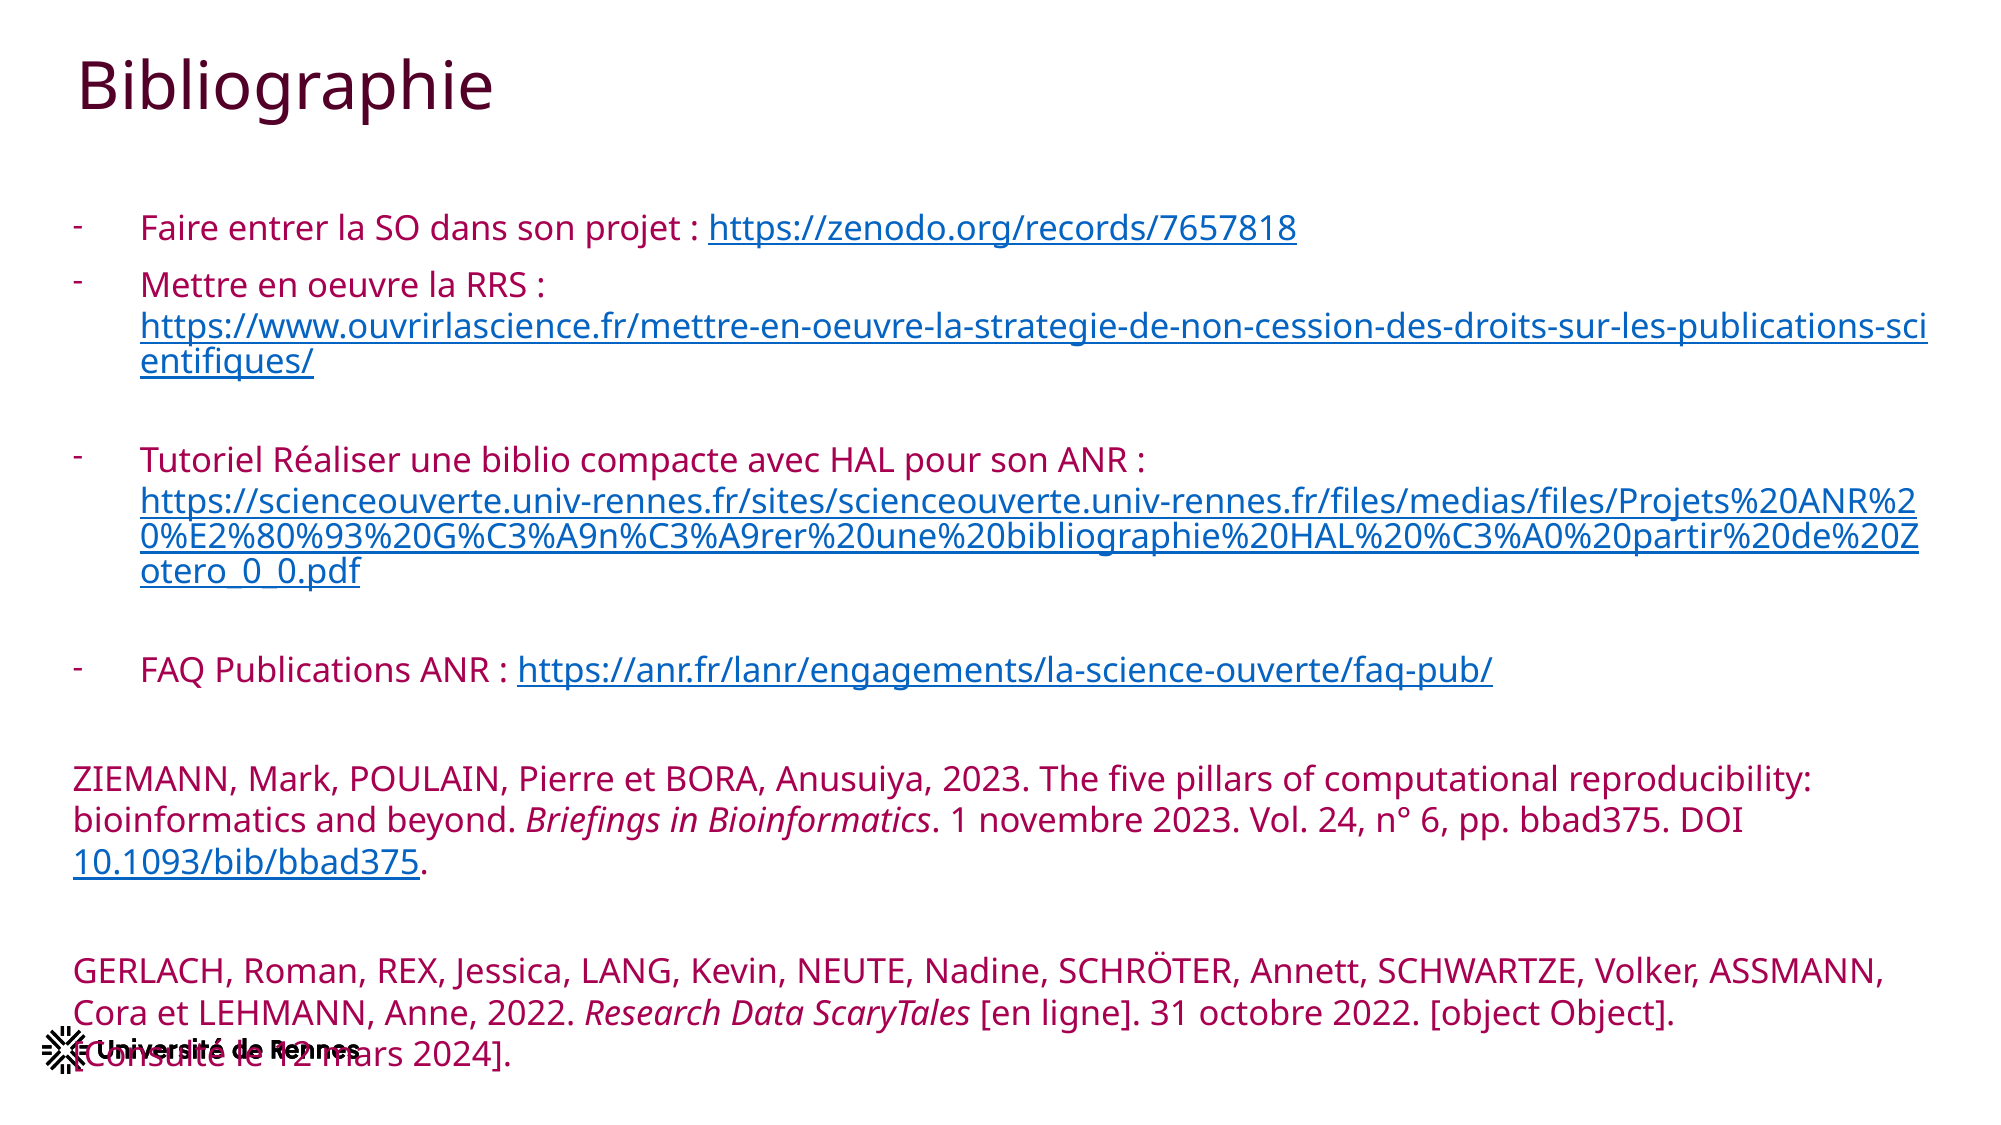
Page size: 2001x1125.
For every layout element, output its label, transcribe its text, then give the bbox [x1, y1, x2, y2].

title Bibliographie [76, 0, 1933, 124]
picture [42, 1026, 359, 1074]
list Faire entrer la SO dans son projet : https://zenodo.org/records/7657818 Mettre en oeuvre la RRS : https://www.ouvrirlascience.fr/mettre-en-oeuvre-la-strategie-de-non-cession-des-droits-sur-les-publications-scientifiques/ Tutoriel Réaliser une biblio compacte avec HAL pour son ANR : https://scienceouverte.univ-rennes.fr/sites/scienceouverte.univ-rennes.fr/files/medias/files/Projets%20ANR%20%E2%80%93%20G%C3%A9n%C3%A9rer%20une%20bibliographie%20HAL%20%C3%A0%20partir%20de%20Zotero_0_0.pdf FAQ Publications ANR : https://anr.fr/lanr/engagements/la-science-ouverte/faq-pub/ ZIEMANN, Mark, POULAIN, Pierre et BORA, Anusuiya, 2023. The five pillars of computational reproducibility: bioinformatics and beyond. Briefings in Bioinformatics. 1 novembre 2023. Vol. 24, n° 6, pp. bbad375. DOI 10.1093/bib/bbad375. GERLACH, Roman, REX, Jessica, LANG, Kevin, NEUTE, Nadine, SCHRÖTER, Annett, SCHWARTZE, Volker, ASSMANN, Cora et LEHMANN, Anne, 2022. Research Data ScaryTales [en ligne]. 31 octobre 2022. [object Object]. [Consulté le 12 mars 2024]. [72, 205, 1933, 976]
